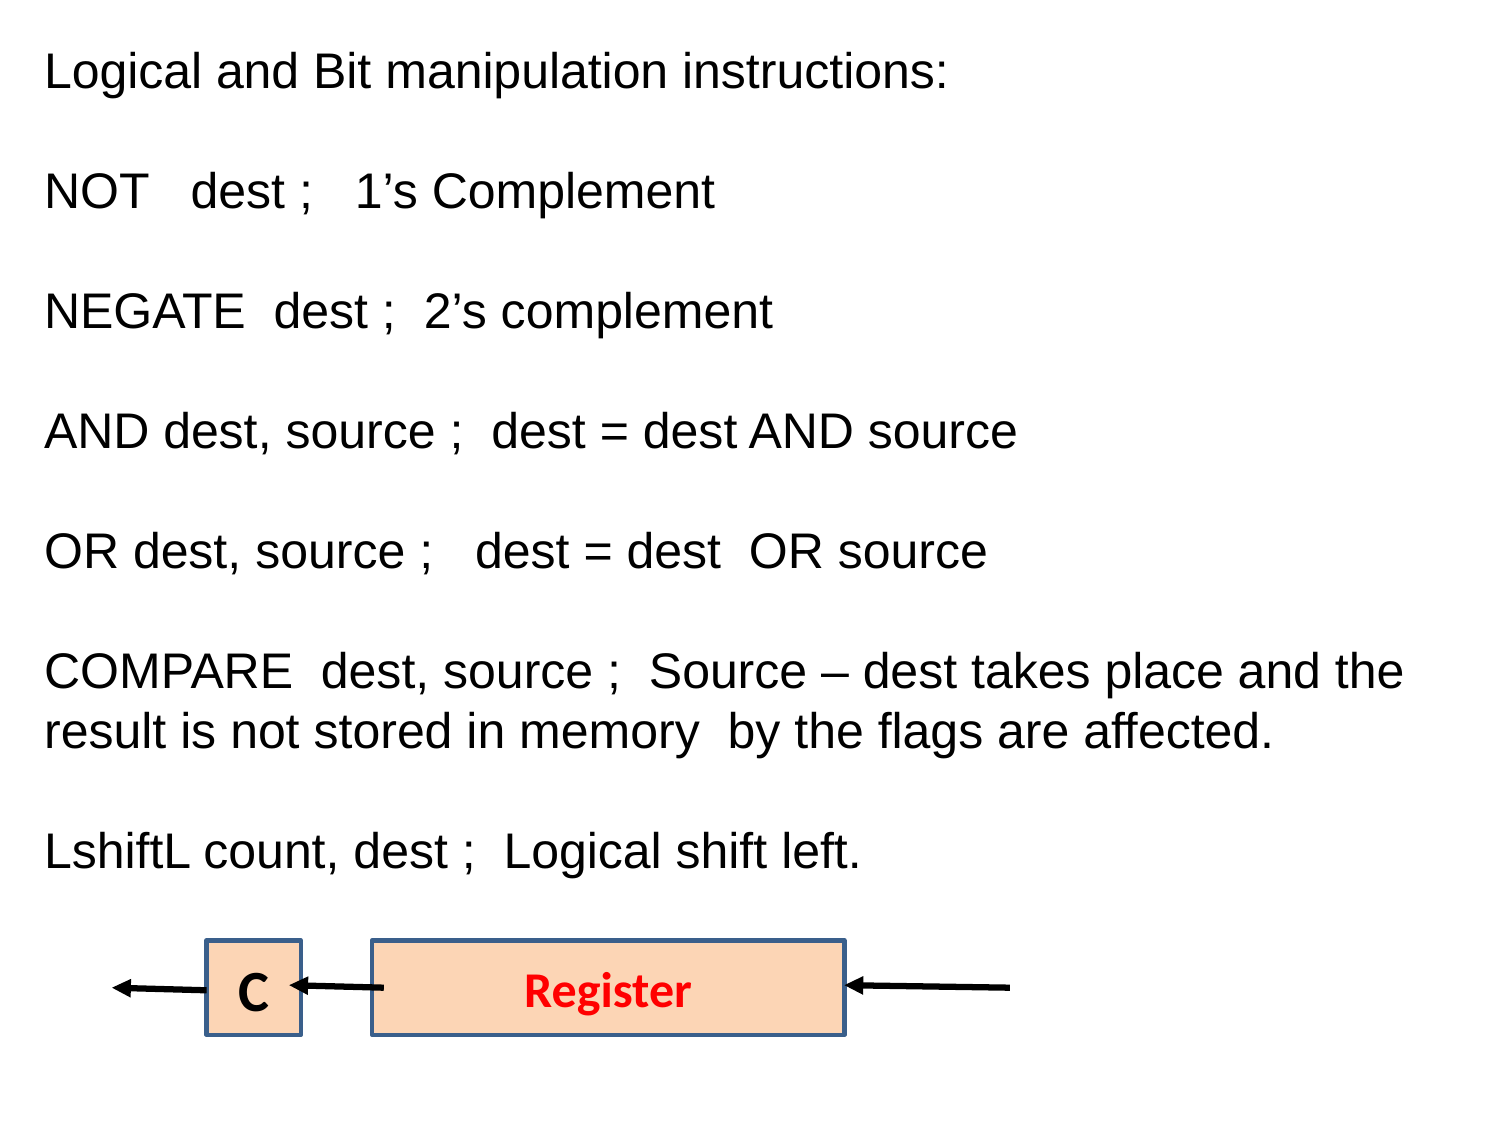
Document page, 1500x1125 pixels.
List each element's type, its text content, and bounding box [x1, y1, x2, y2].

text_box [111, 940, 1011, 1036]
text_box Logical and Bit manipulation instructions: NOT dest ; 1’s Complement NEGATE dest ; 2’s complement AND dest, source ; dest = dest AND source OR dest, source ; dest = dest OR source COMPARE dest, source ; Source – dest takes place and the result is not stored in memory by the flags are affected. LshiftL count, dest ; Logical shift left. [29, 30, 1459, 886]
